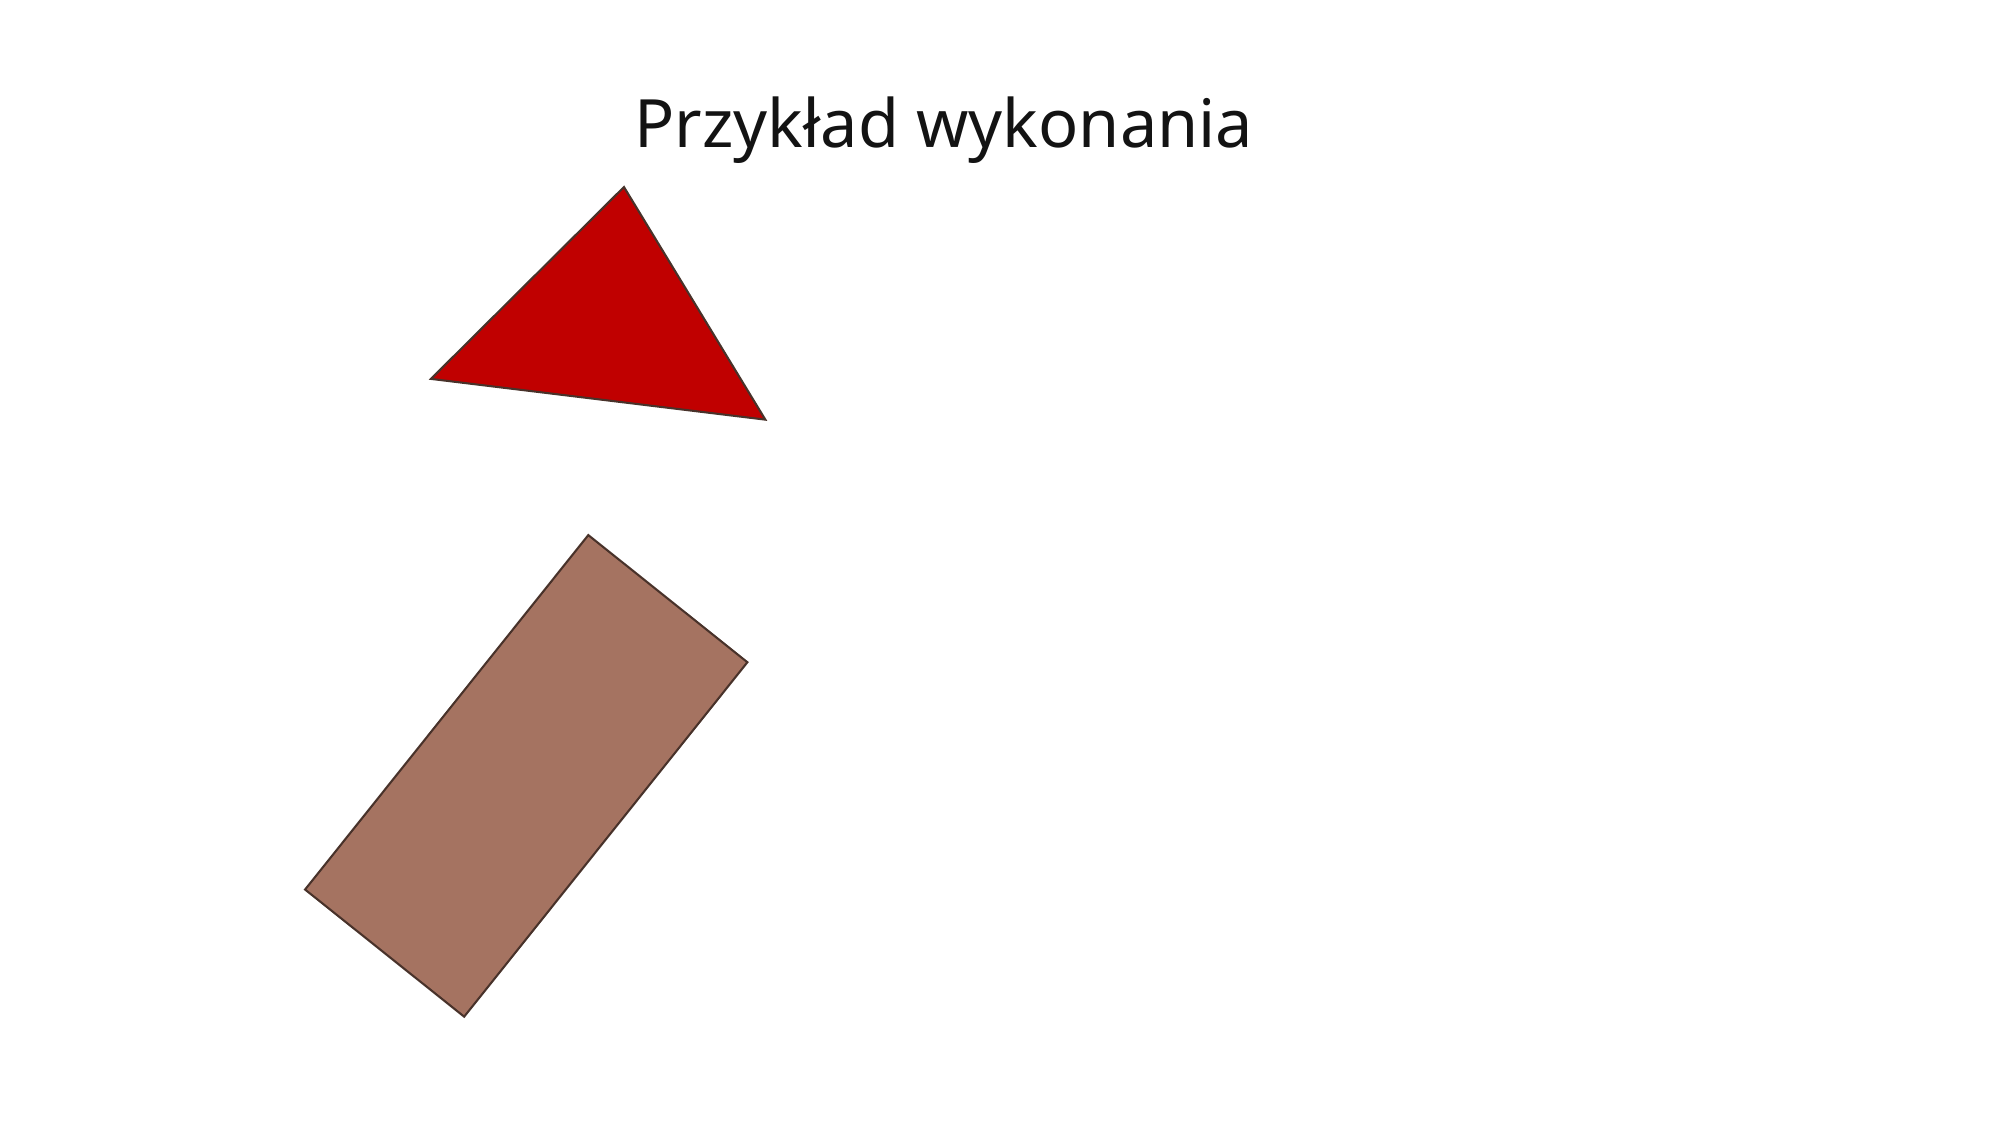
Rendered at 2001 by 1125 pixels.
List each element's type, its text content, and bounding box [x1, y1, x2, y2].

text_box [303, 533, 749, 1019]
title Przykład wykonania [70, 46, 1818, 206]
text_box [428, 185, 768, 421]
